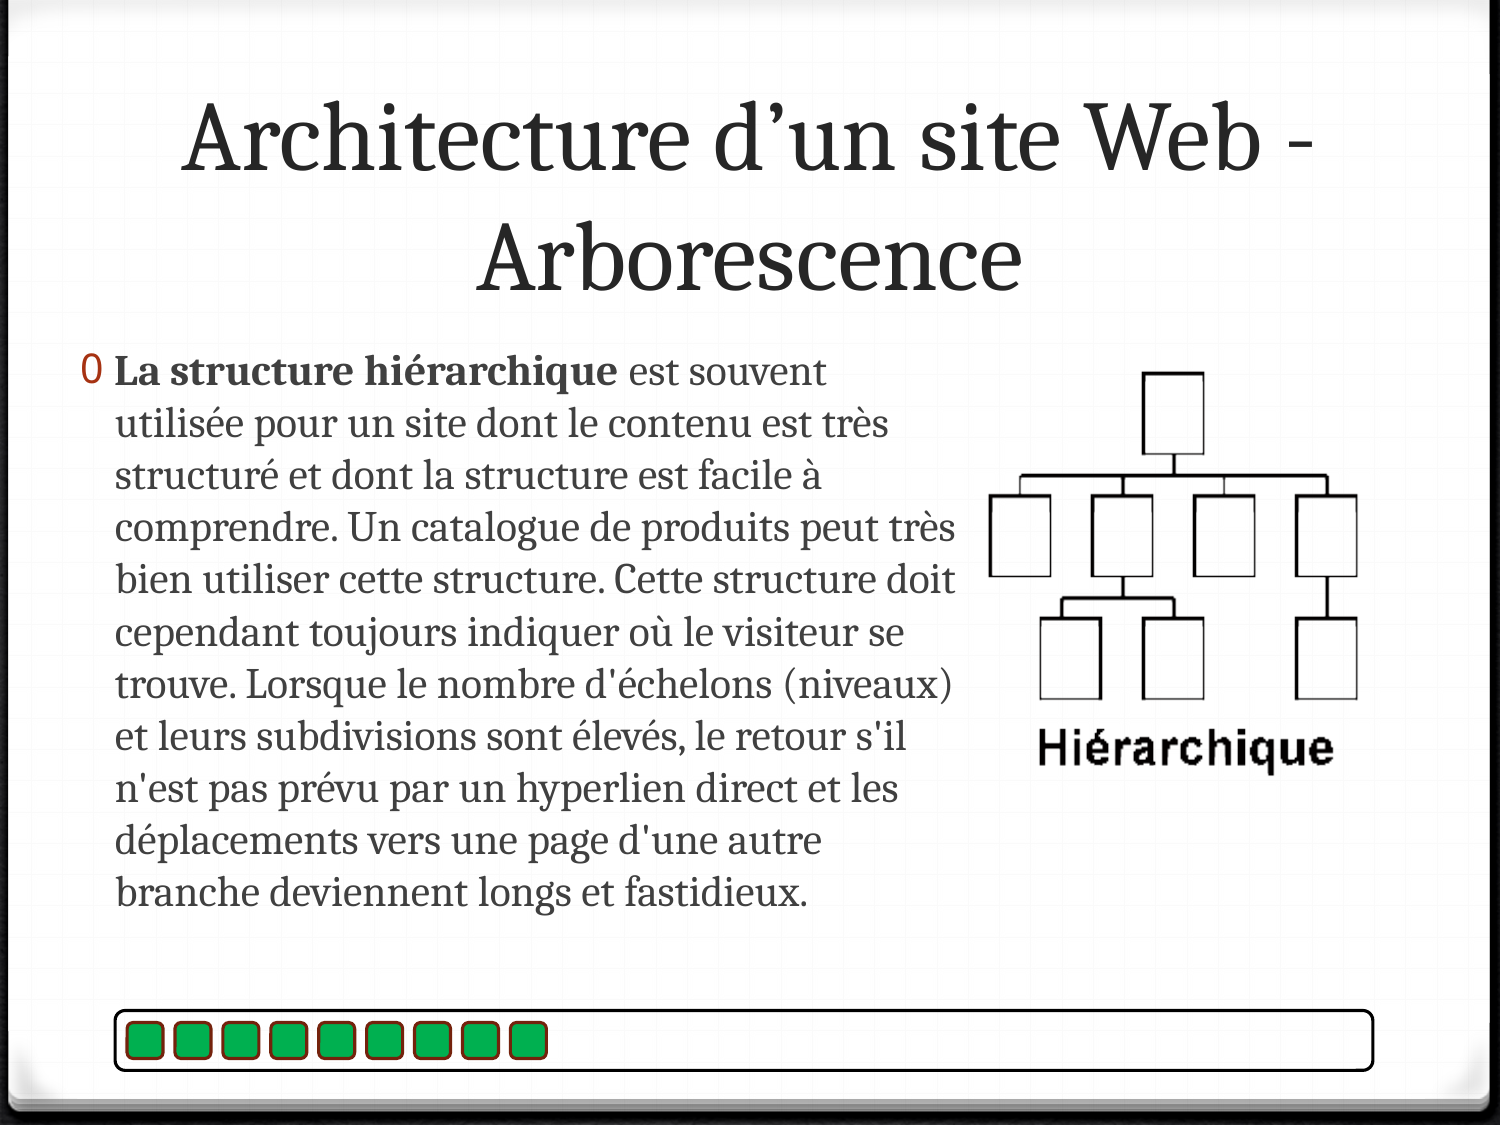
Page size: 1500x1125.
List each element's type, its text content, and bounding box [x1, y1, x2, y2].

text_box [221, 1020, 261, 1061]
text_box [269, 1020, 309, 1061]
text_box [125, 1020, 165, 1061]
text_box [173, 1020, 213, 1061]
text_box [508, 1020, 548, 1061]
text_box [412, 1020, 453, 1061]
text_box [365, 1020, 405, 1061]
title Architecture d’un site Web - Arborescence [90, 71, 1410, 309]
text_box [113, 1008, 1375, 1072]
text_box [317, 1020, 357, 1061]
text_box [460, 1020, 501, 1061]
picture [0, 0, 1500, 1125]
list La structure hiérarchique est souvent utilisée pour un site dont le contenu est très structuré et dont la structure est facile à comprendre. Un catalogue de produits peut très bien utiliser cette structure. Cette structure doit cependant toujours indiquer où le visiteur se trouve. Lorsque le nombre d'échelons (niveaux) et leurs subdivisions sont élevés, le retour s'il n'est pas prévu par un hyperlien direct et les déplacements vers une page d'une autre branche deviennent longs et fastidieux. [64, 334, 975, 983]
